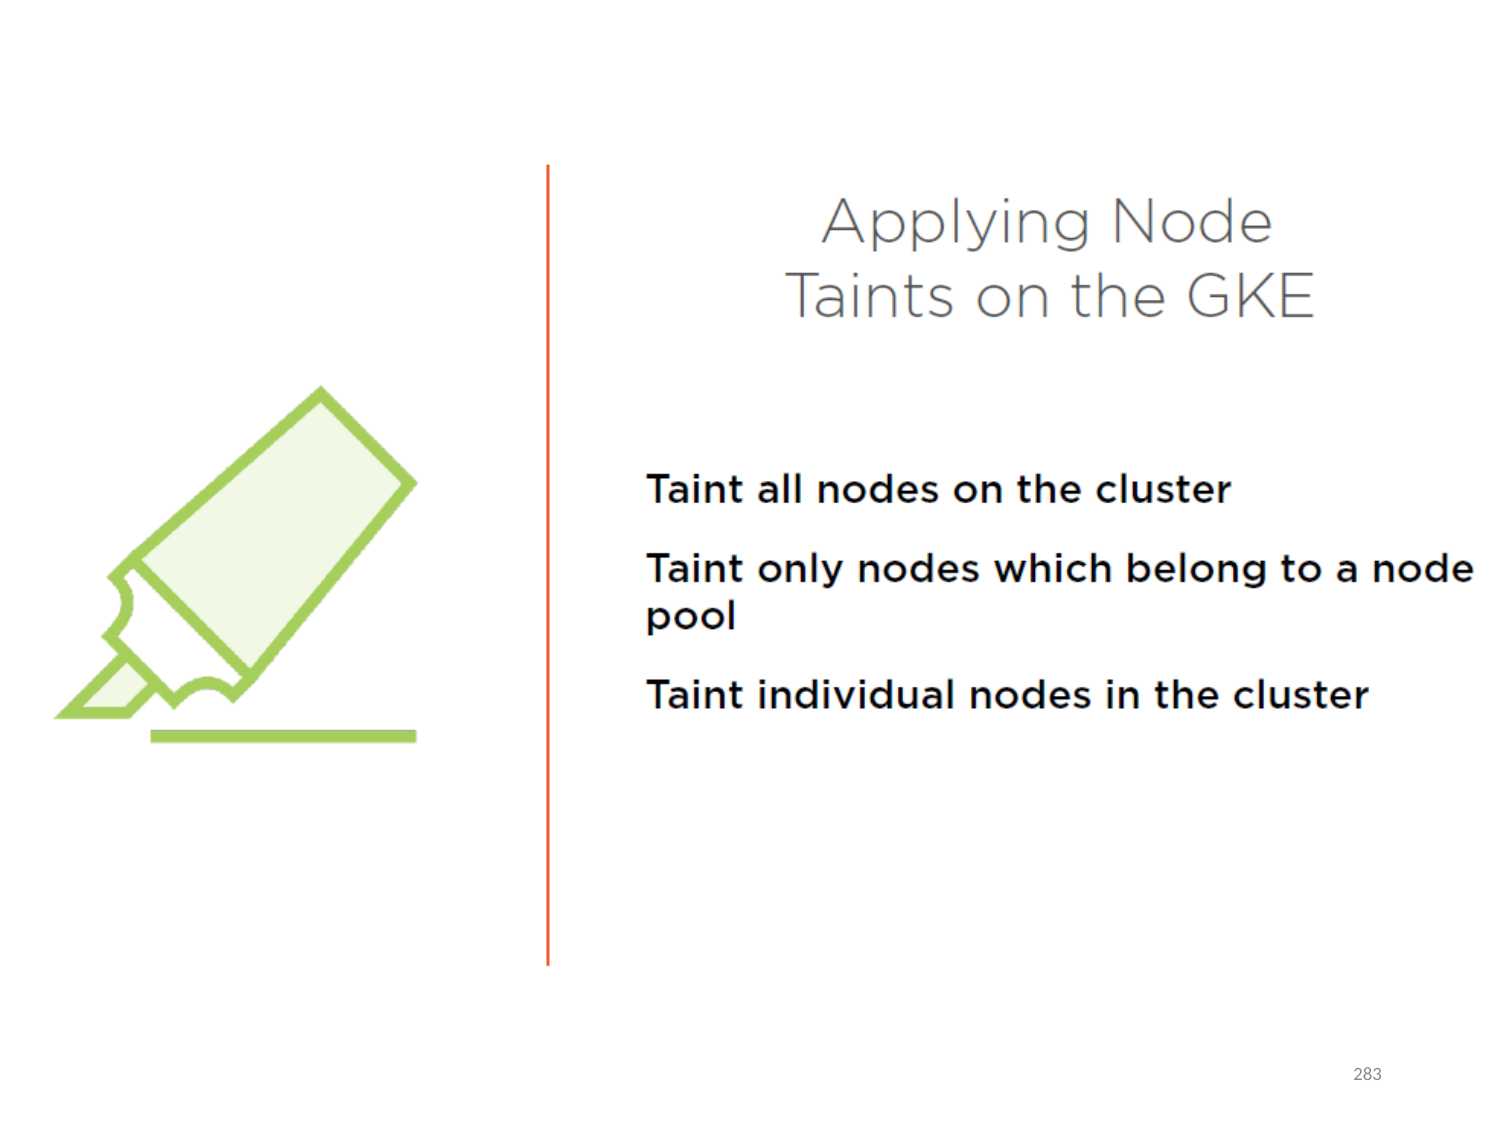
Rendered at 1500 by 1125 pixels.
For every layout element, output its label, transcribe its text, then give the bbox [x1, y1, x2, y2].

text_box 283 [1059, 1042, 1397, 1103]
picture [0, 135, 1500, 990]
